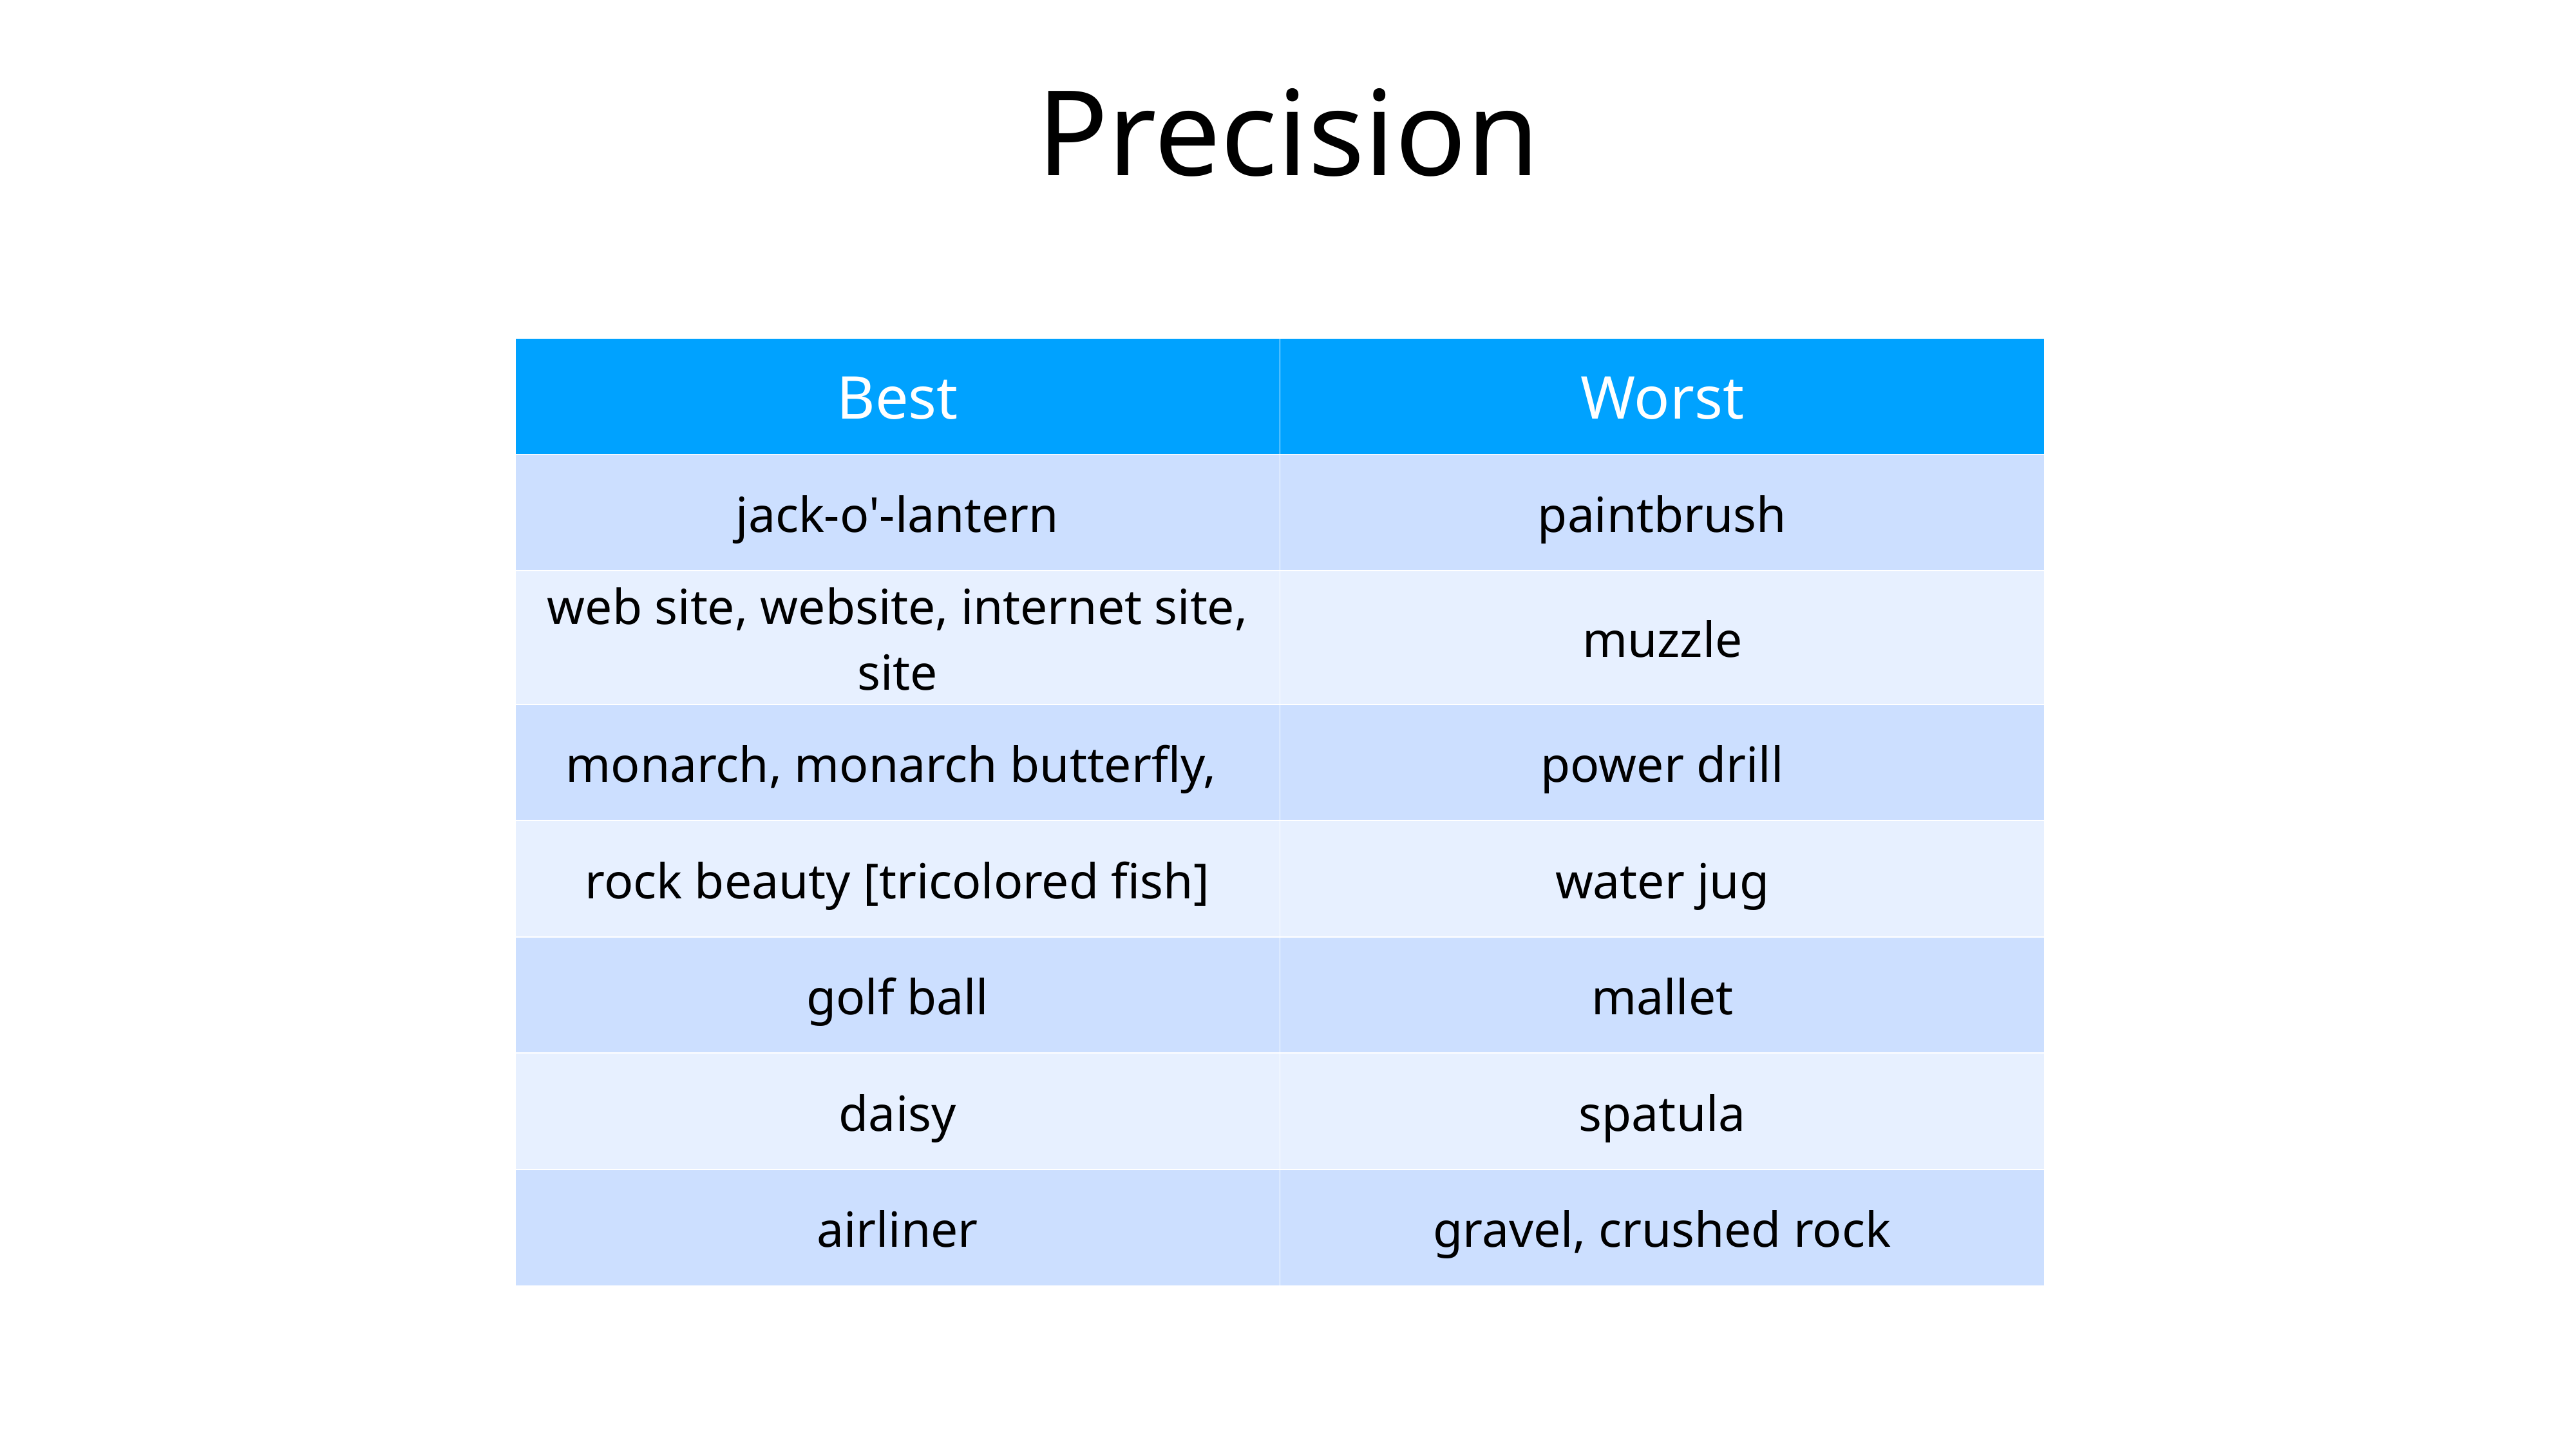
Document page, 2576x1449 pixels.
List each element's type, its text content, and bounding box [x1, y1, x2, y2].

table_cell daisy [516, 1054, 1280, 1169]
table_header Best [516, 339, 1280, 454]
table_cell airliner [516, 1170, 1280, 1285]
table_cell monarch, monarch butterfly, [516, 705, 1280, 820]
table_cell paintbrush [1280, 455, 2044, 570]
table_cell water jug [1280, 821, 2044, 936]
table_cell web site, website, internet site, site [516, 571, 1280, 704]
table_cell jack-o'-lantern [516, 455, 1280, 570]
table_cell rock beauty [tricolored fish] [516, 821, 1280, 936]
title Precision [418, 6, 2158, 249]
table_header Worst [1280, 339, 2044, 454]
table_cell muzzle [1280, 571, 2044, 704]
table_cell gravel, crushed rock [1280, 1170, 2044, 1285]
table_cell mallet [1280, 938, 2044, 1052]
table_cell golf ball [516, 938, 1280, 1052]
table_cell spatula [1280, 1054, 2044, 1169]
table_cell power drill [1280, 705, 2044, 820]
